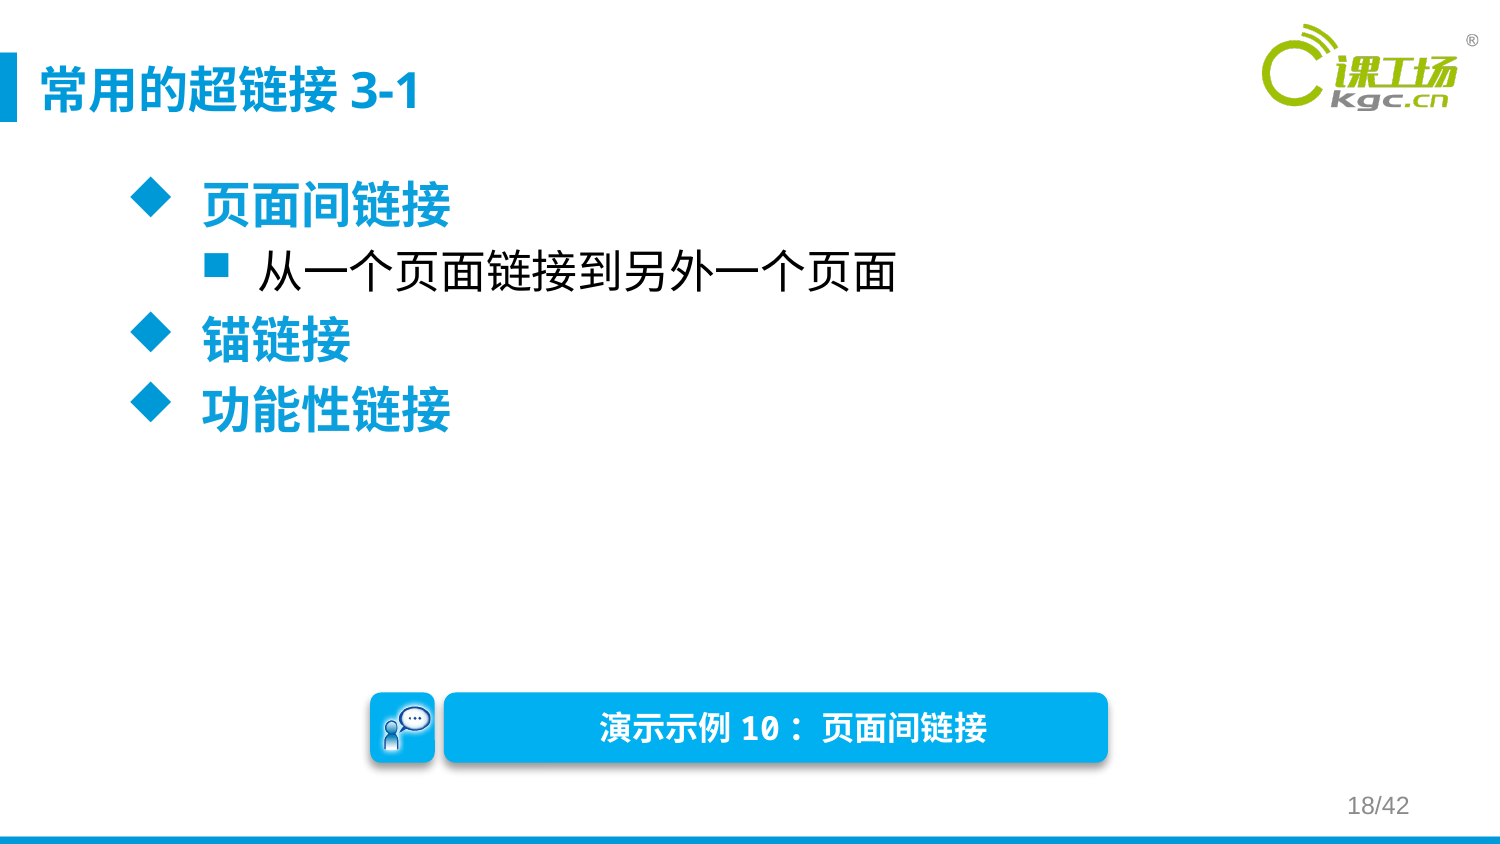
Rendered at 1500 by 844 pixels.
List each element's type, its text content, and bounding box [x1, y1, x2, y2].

list 页面间链接 从一个页面链接到另外一个页面 锚链接 功能性链接 [110, 166, 1385, 724]
slide_number 18/42 [1074, 782, 1425, 828]
title 常用的超链接3-1 [37, 33, 1390, 151]
picture [0, 0, 1500, 836]
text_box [369, 692, 1109, 763]
